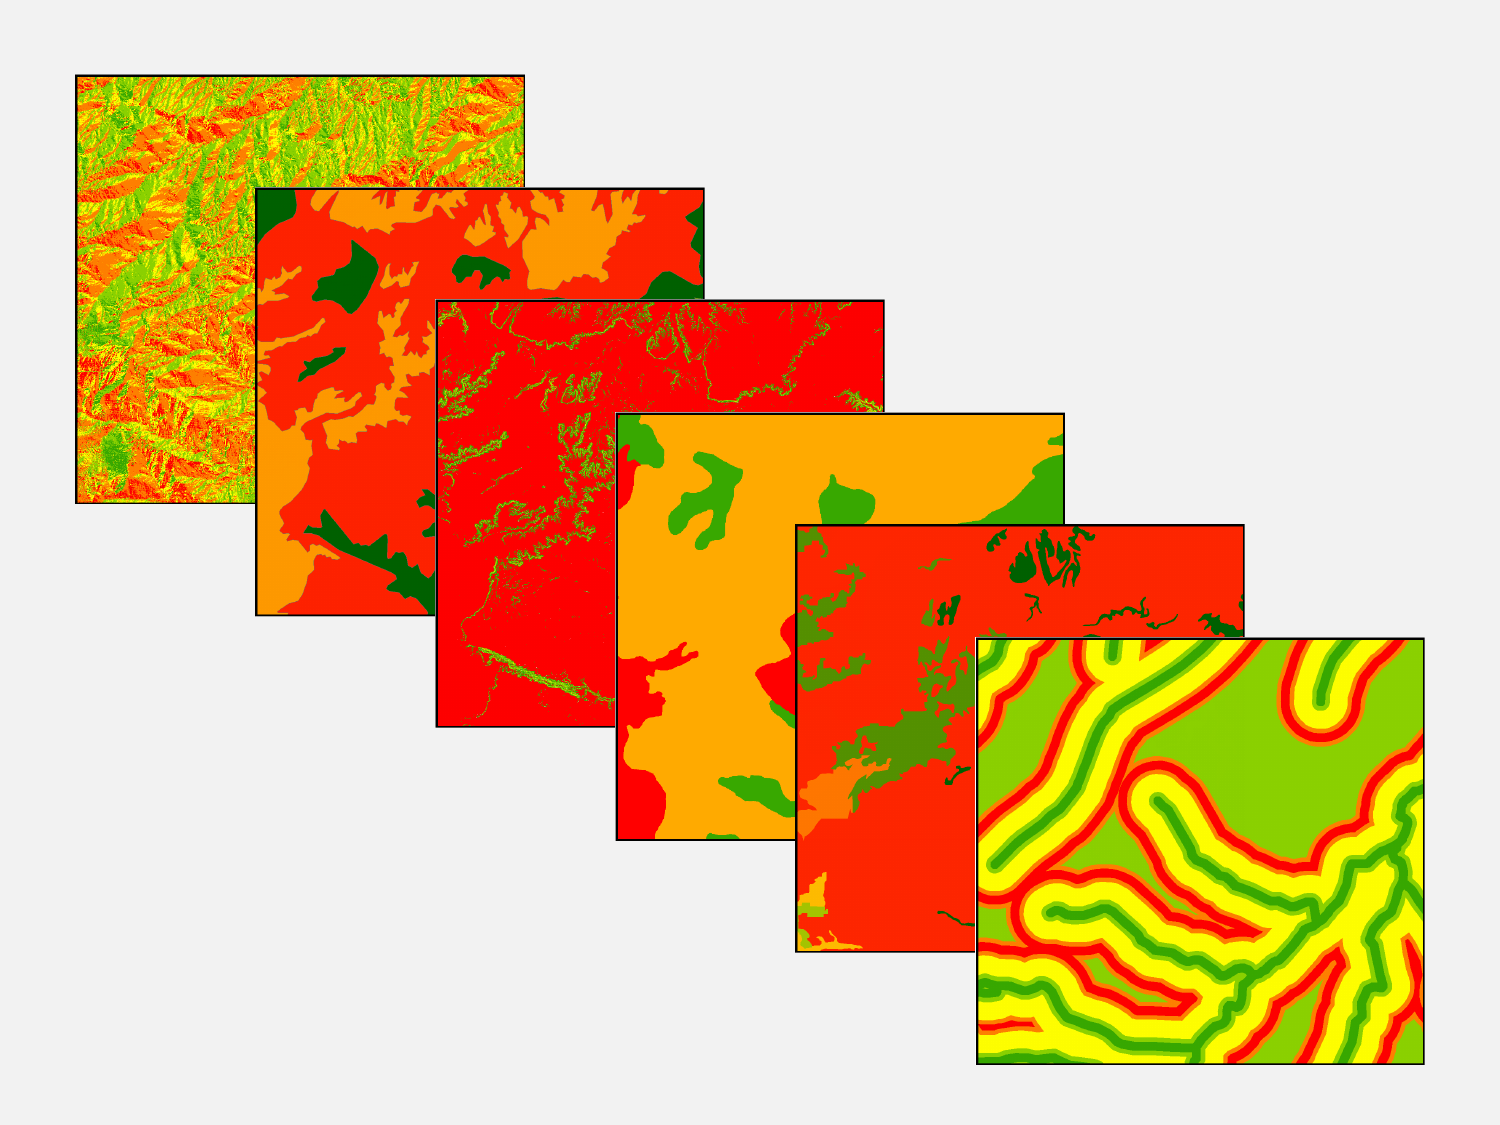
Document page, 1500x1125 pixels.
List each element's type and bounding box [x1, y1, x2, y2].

picture [74, 74, 1426, 1065]
